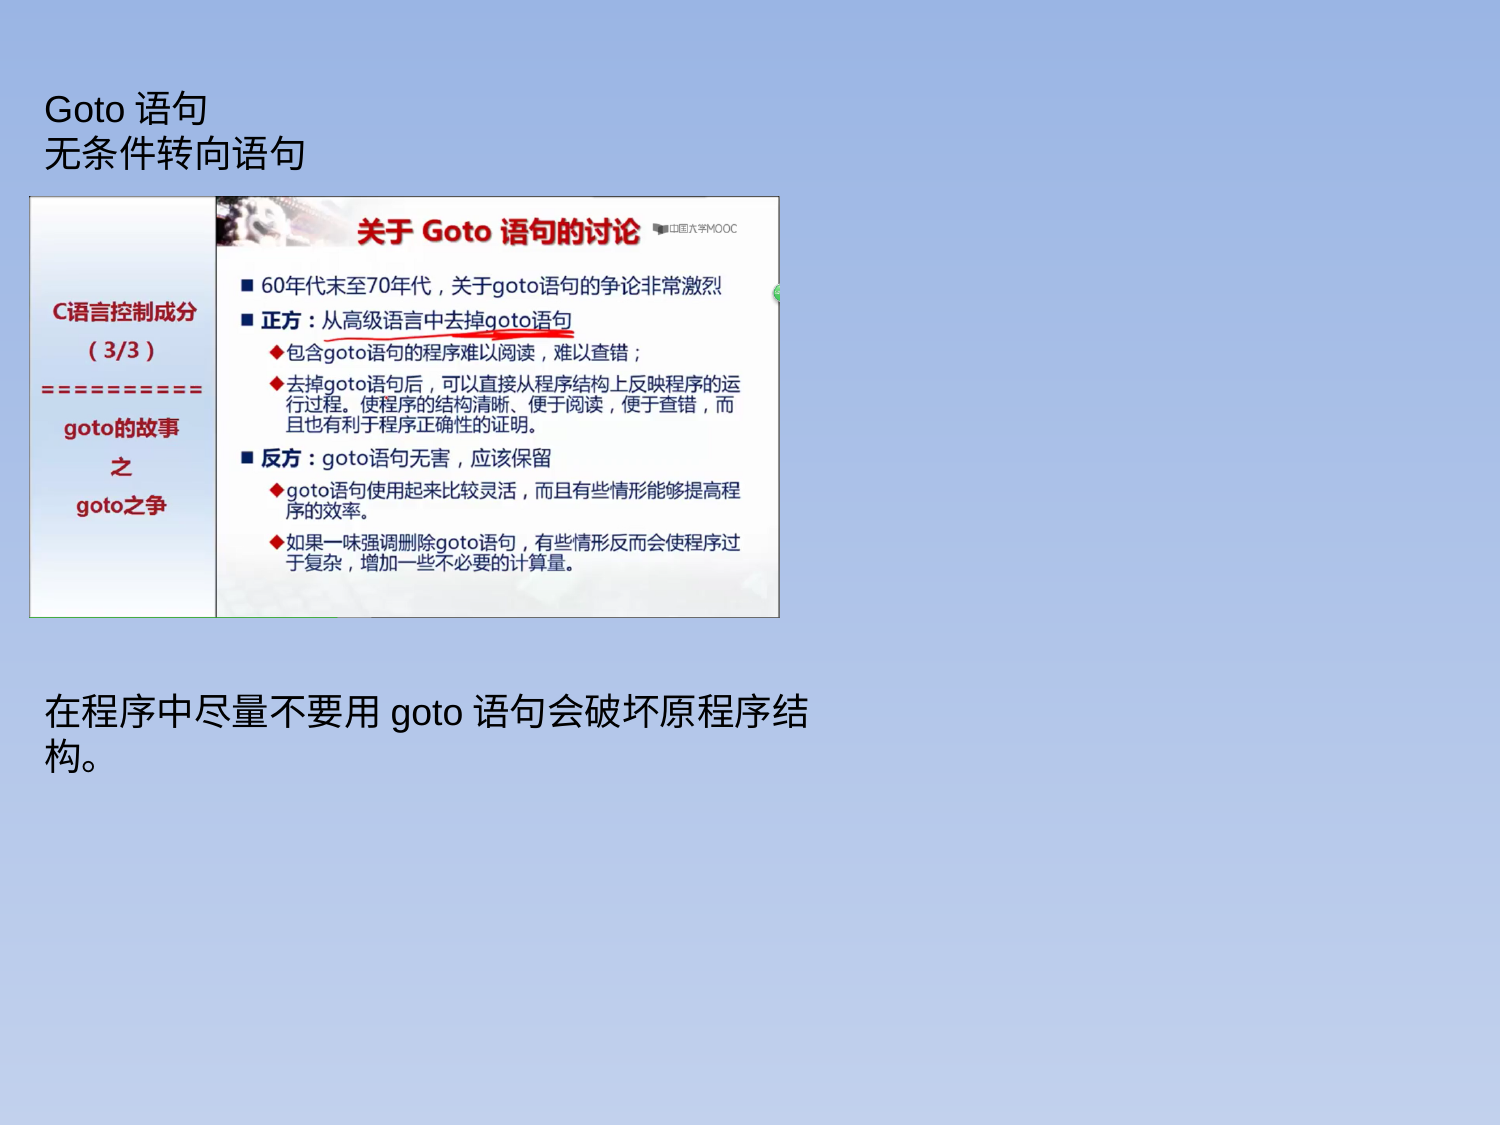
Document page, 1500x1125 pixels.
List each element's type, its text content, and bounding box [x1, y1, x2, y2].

text_box 在程序中尽量不要用goto语句会破坏原程序结构。 [29, 680, 898, 786]
text_box Goto语句 无条件转向语句 [29, 78, 993, 183]
picture [29, 196, 780, 619]
